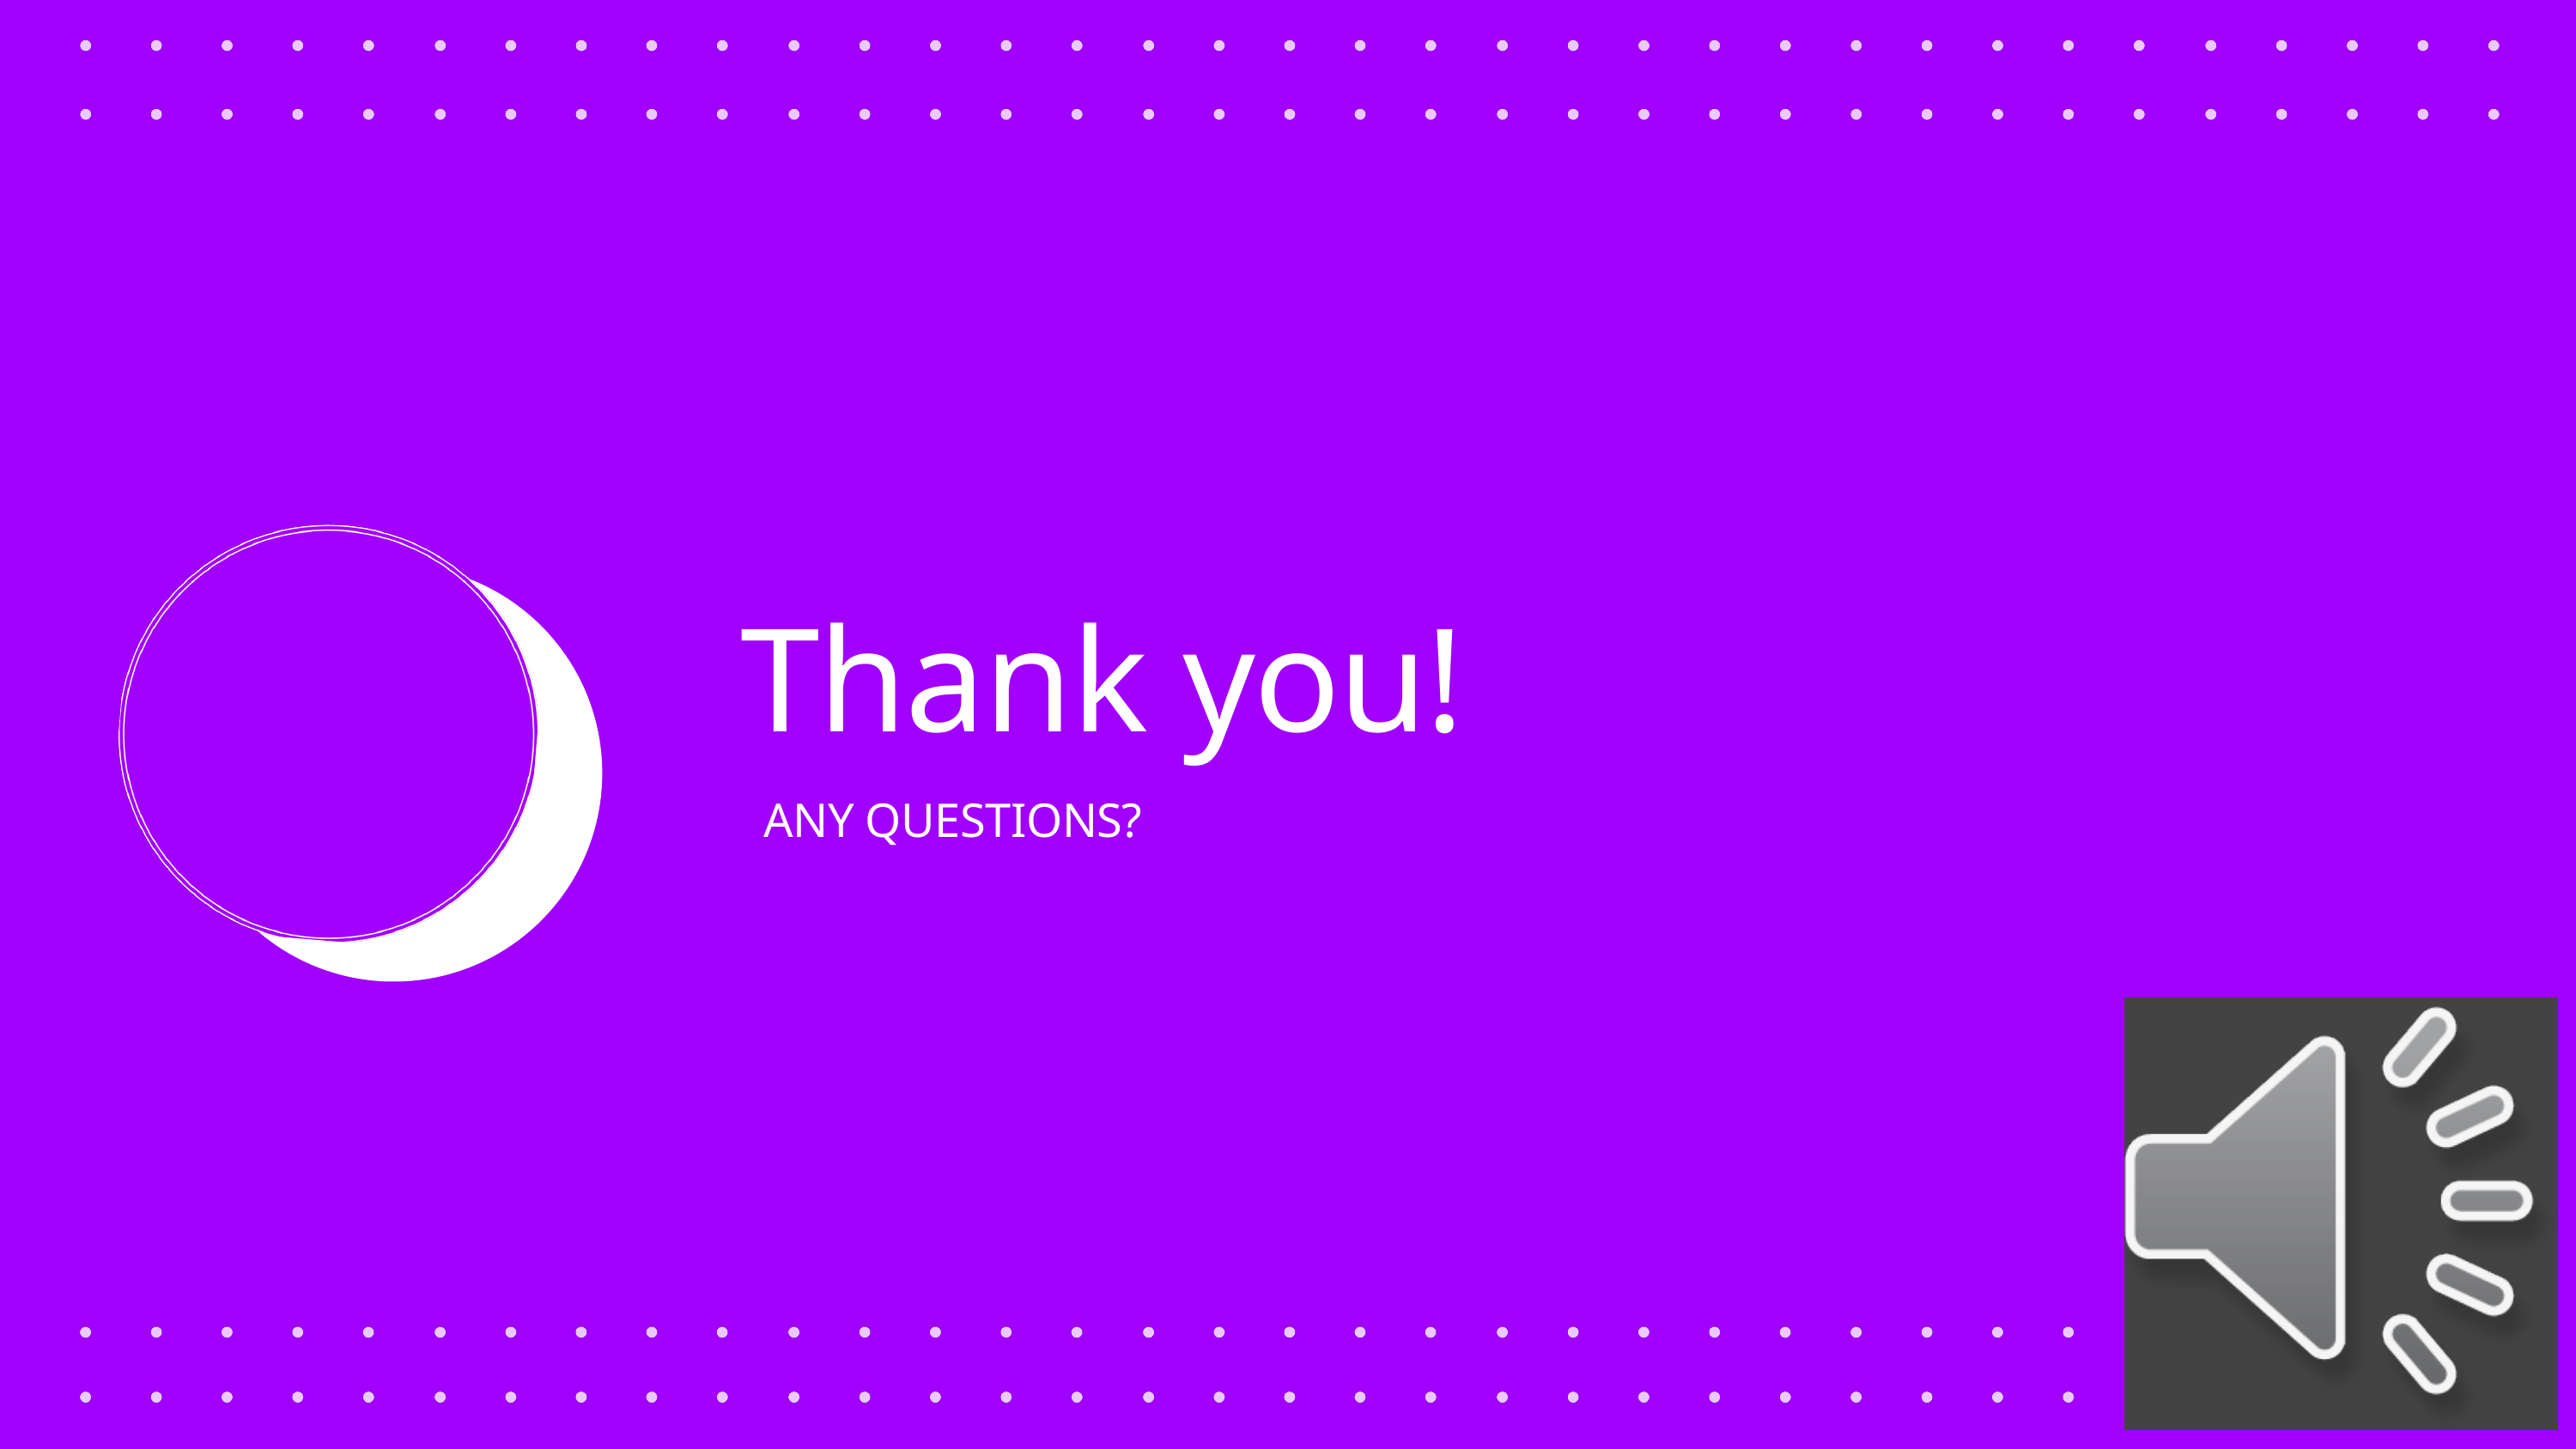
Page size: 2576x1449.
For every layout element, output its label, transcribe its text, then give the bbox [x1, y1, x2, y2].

text_box ANY QUESTIONS? [763, 781, 1522, 847]
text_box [72, 1322, 2504, 1449]
text_box Thank you! [657, 588, 1465, 761]
picture [2123, 996, 2560, 1432]
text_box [102, 506, 603, 982]
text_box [72, 0, 2504, 124]
